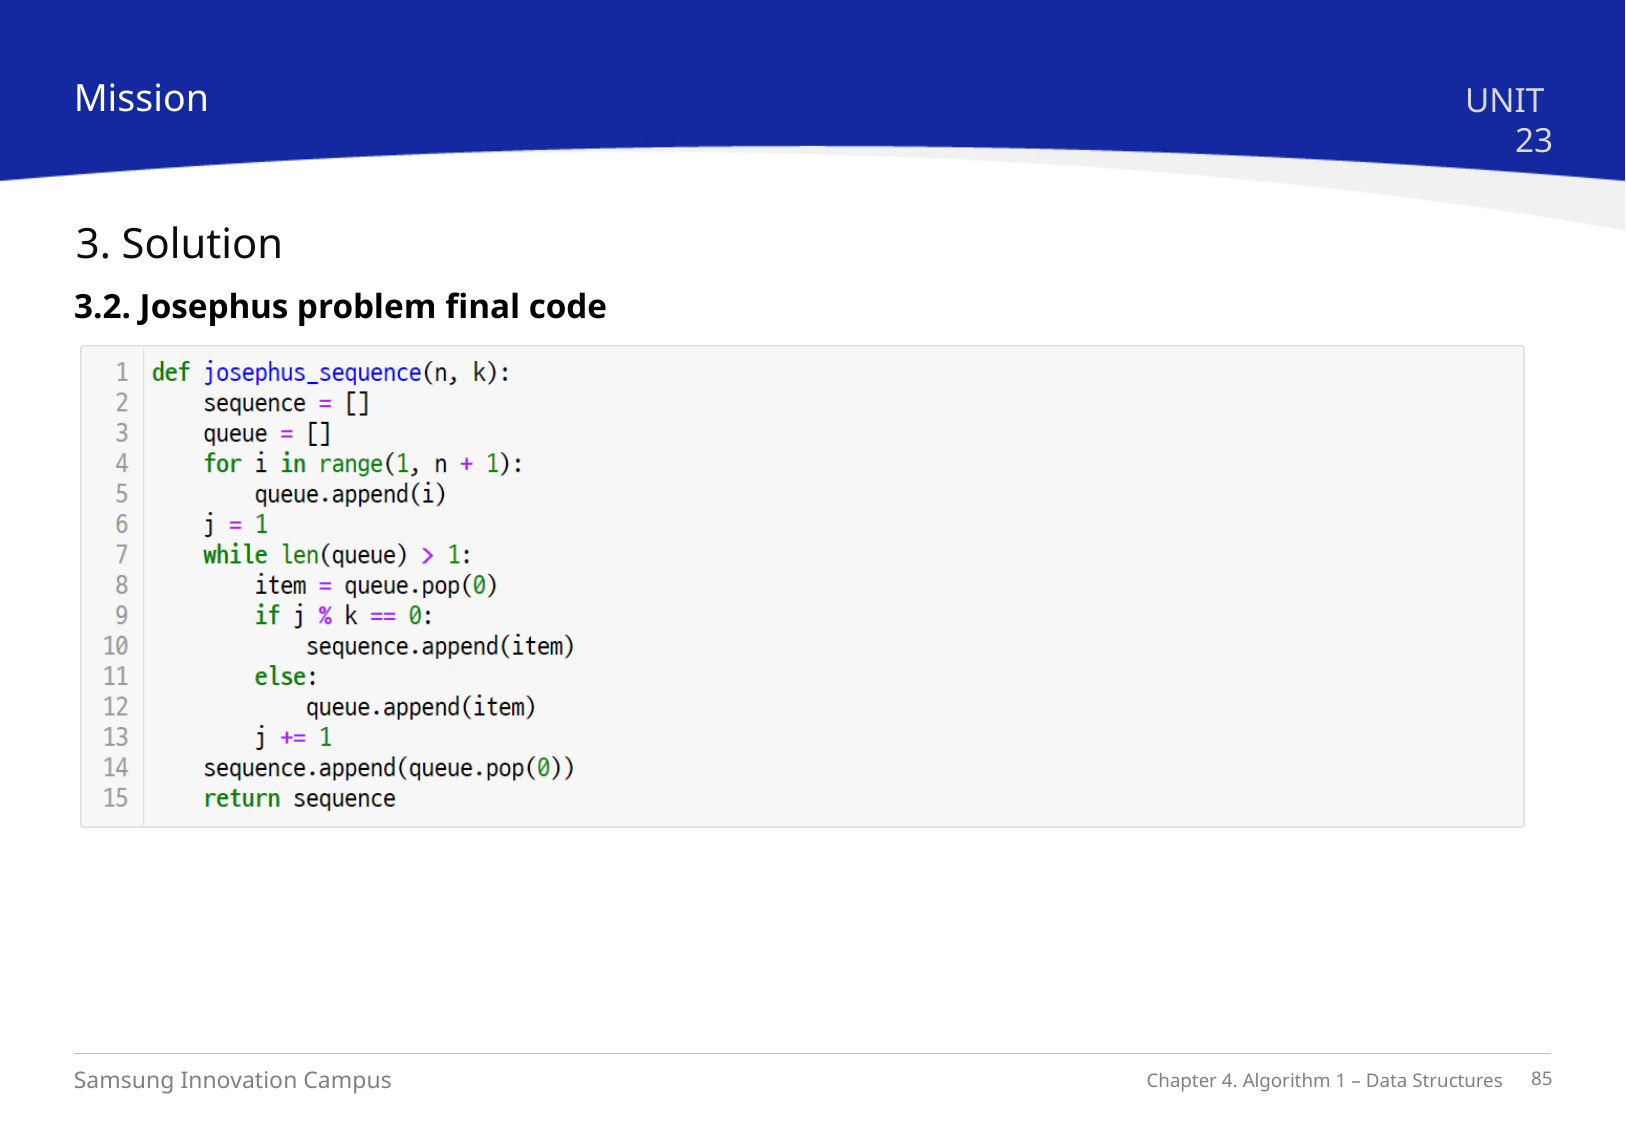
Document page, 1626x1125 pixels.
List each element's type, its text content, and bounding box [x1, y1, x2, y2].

picture [0, 0, 1625, 1125]
text_box Mission [73, 73, 981, 120]
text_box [59, 216, 1554, 334]
text_box UNIT 23 [1422, 78, 1554, 159]
